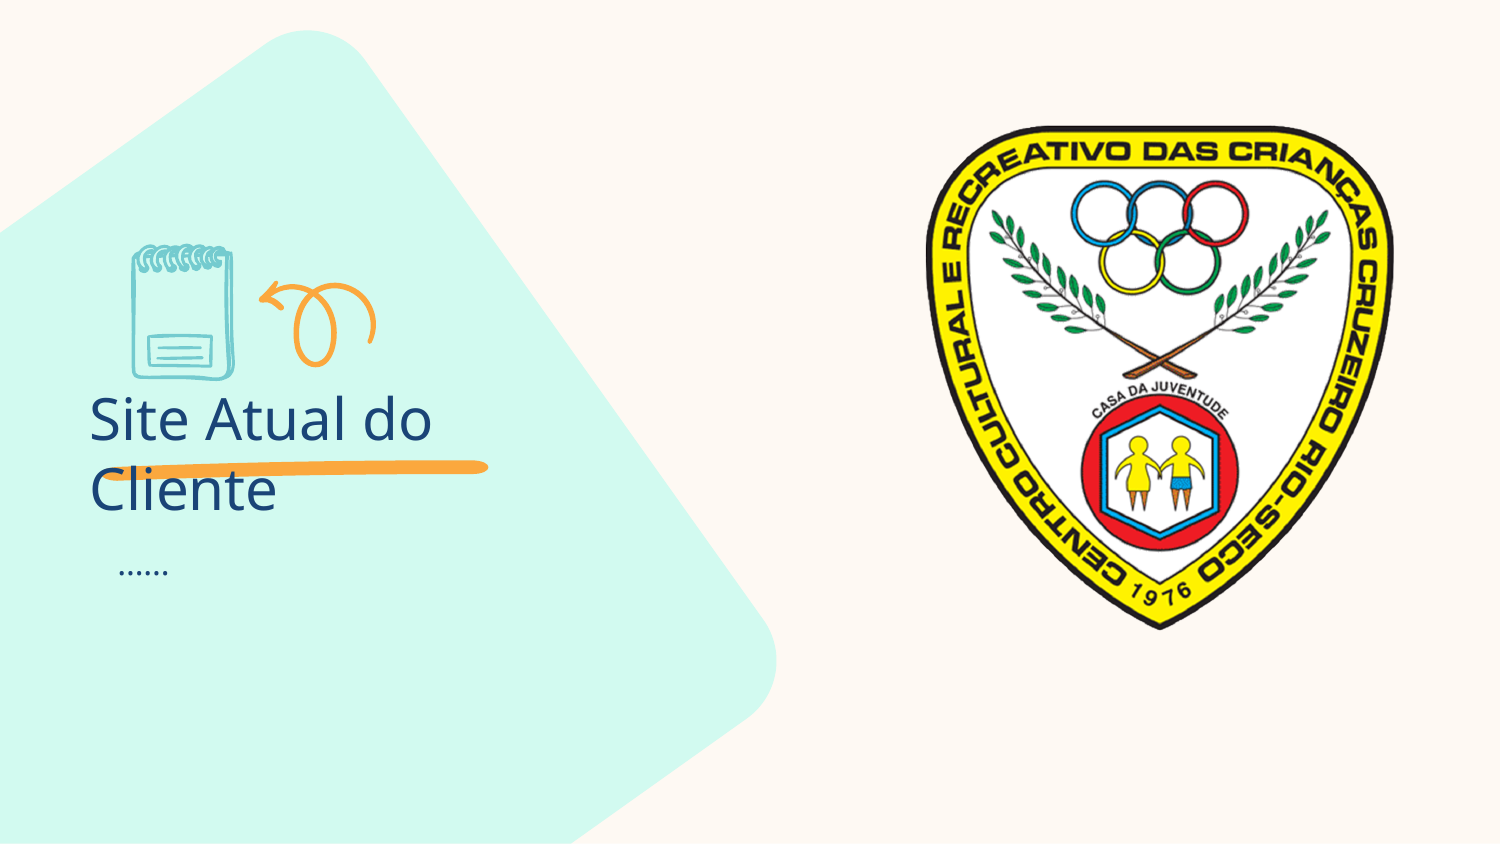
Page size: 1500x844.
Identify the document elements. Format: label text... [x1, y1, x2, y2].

picture [915, 118, 1406, 638]
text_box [131, 244, 236, 381]
subtitle …… [117, 526, 607, 756]
title Site Atual do Cliente [74, 412, 650, 492]
text_box [258, 280, 376, 368]
